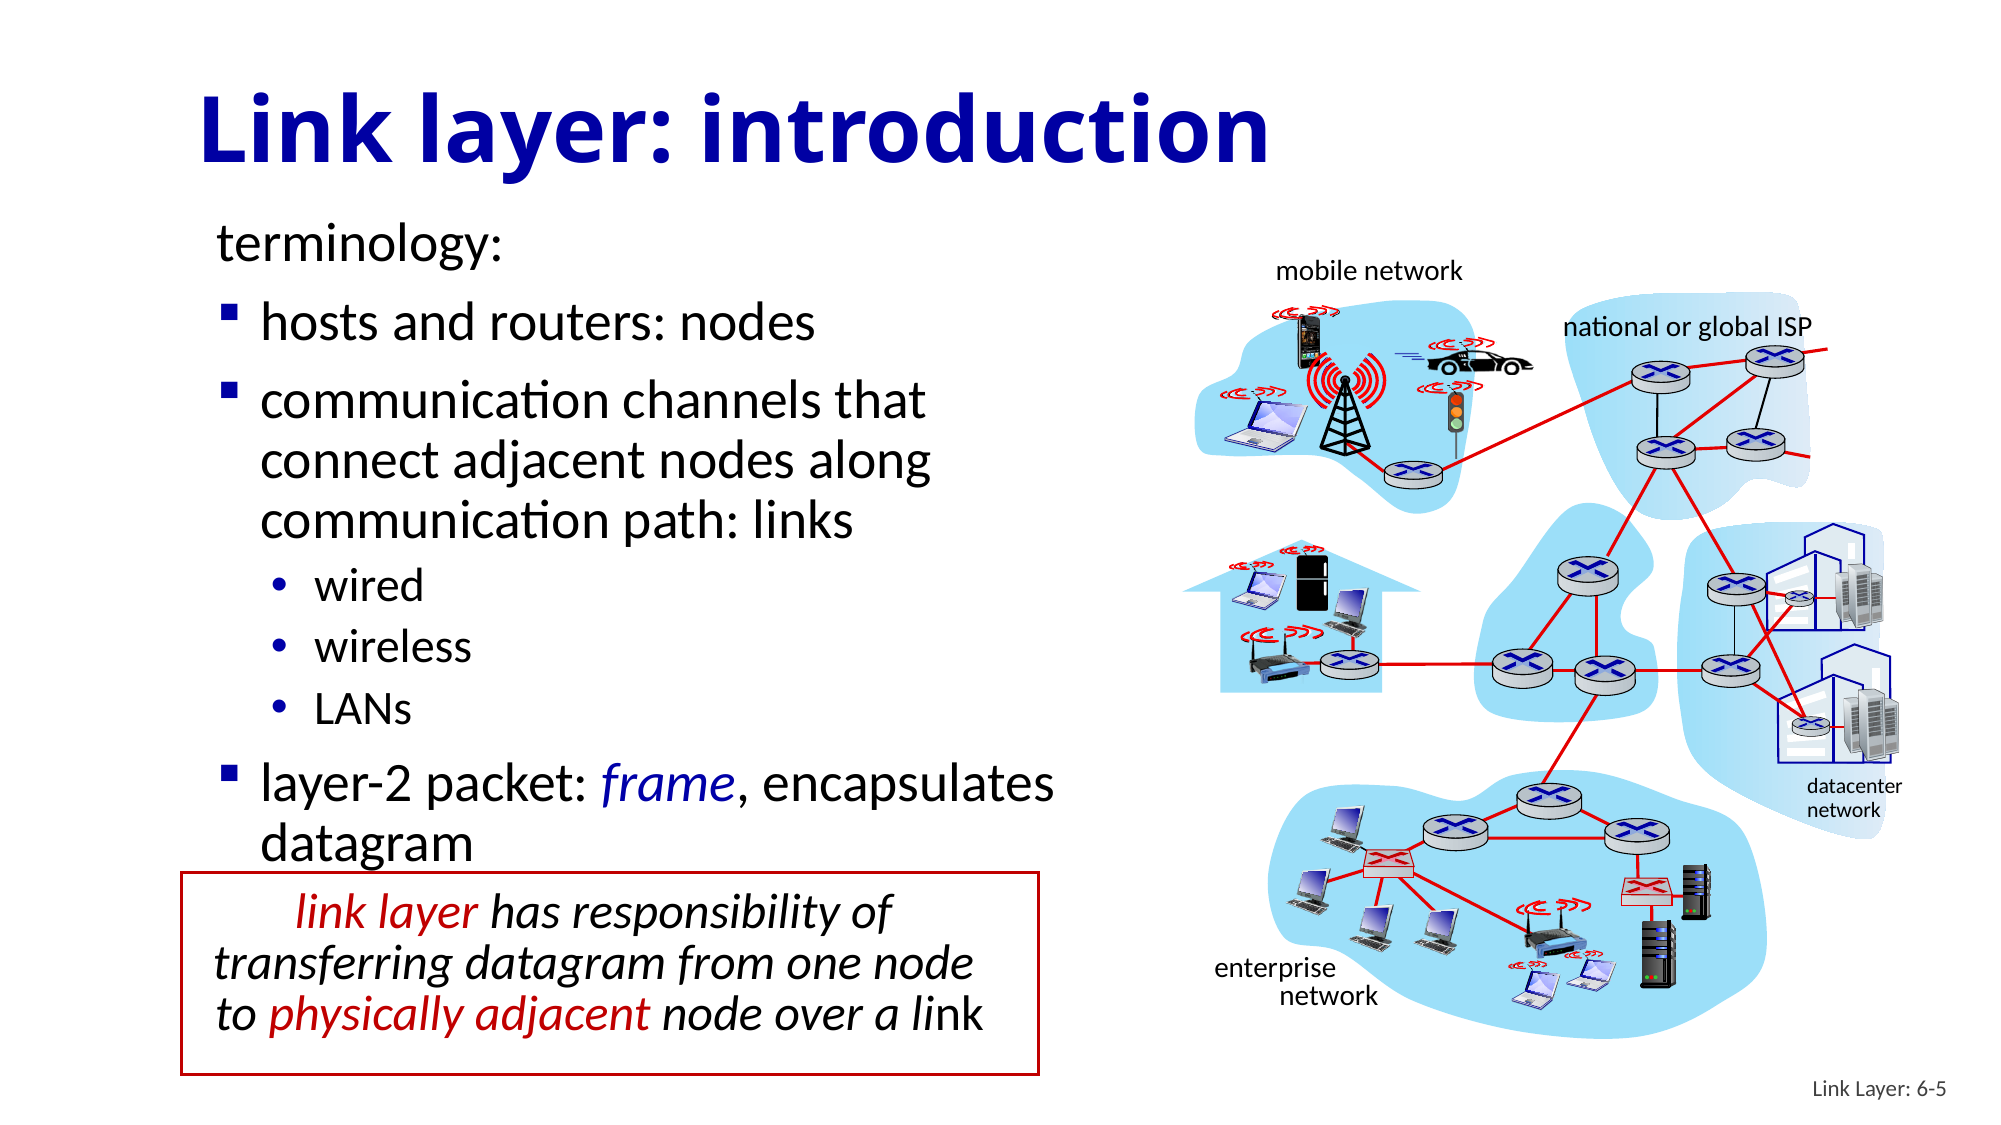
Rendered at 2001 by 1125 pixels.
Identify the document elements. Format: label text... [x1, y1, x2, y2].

text_box [1676, 672, 1885, 819]
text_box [1785, 445, 1811, 458]
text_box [1766, 587, 1800, 595]
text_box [1279, 545, 1324, 554]
text_box [1297, 300, 1475, 514]
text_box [1320, 378, 1370, 455]
title Link layer: introduction [181, 59, 1907, 207]
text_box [1521, 575, 1585, 661]
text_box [1394, 337, 1534, 375]
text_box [1492, 648, 1553, 689]
text_box [1822, 830, 1881, 840]
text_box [1766, 523, 1865, 631]
text_box terminology: hosts and routers: nodes communication channels that connect adjacent nodes along communication path: links wired wireless LANs layer-2 packet: frame, encapsulates datagram [181, 206, 1104, 888]
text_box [1662, 451, 1743, 590]
text_box [180, 872, 1040, 1076]
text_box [1730, 667, 1815, 725]
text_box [1181, 539, 1422, 693]
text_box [1416, 380, 1504, 459]
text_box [1806, 644, 1815, 667]
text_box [1337, 902, 1395, 956]
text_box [1792, 716, 1815, 737]
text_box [1681, 865, 1712, 920]
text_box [1220, 386, 1308, 454]
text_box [1275, 866, 1332, 919]
text_box [1743, 356, 1812, 488]
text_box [1804, 348, 1828, 356]
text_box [1309, 803, 1366, 857]
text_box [1574, 656, 1636, 696]
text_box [1428, 337, 1495, 350]
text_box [1564, 950, 1617, 993]
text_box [1640, 921, 1677, 988]
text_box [1363, 849, 1415, 878]
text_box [1384, 461, 1443, 489]
text_box national or global ISP [1548, 303, 1828, 350]
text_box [1271, 304, 1340, 369]
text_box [1402, 906, 1460, 959]
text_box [1776, 379, 1782, 428]
text_box [1473, 502, 1659, 723]
text_box [1735, 607, 1744, 654]
text_box [1676, 590, 1733, 669]
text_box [1241, 625, 1323, 642]
text_box [1743, 521, 1852, 573]
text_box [1631, 361, 1690, 394]
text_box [1509, 960, 1561, 1011]
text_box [1604, 818, 1670, 855]
picture [1523, 915, 1587, 959]
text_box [1229, 561, 1274, 570]
picture [1240, 642, 1324, 684]
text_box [1438, 372, 1652, 472]
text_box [1744, 595, 1800, 661]
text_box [1607, 470, 1670, 556]
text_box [1726, 428, 1785, 462]
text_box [1696, 446, 1726, 451]
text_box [1777, 725, 1891, 763]
text_box [1595, 291, 1798, 303]
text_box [1785, 590, 1814, 607]
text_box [1423, 814, 1488, 851]
text_box datacenter network [1792, 767, 1923, 830]
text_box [1760, 607, 1806, 667]
text_box [1565, 350, 1745, 372]
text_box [1516, 898, 1591, 915]
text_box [1564, 950, 1603, 958]
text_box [1220, 386, 1286, 399]
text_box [1637, 436, 1696, 470]
text_box [1267, 770, 1767, 1039]
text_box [1658, 373, 1750, 446]
text_box [1865, 525, 1884, 562]
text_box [1750, 379, 1776, 428]
text_box [1652, 394, 1656, 436]
text_box enterprise network [1199, 948, 1394, 1019]
slide_number Link Layer: 6-5 [1512, 1056, 1963, 1117]
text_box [1320, 650, 1379, 680]
text_box [1194, 327, 1308, 457]
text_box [1272, 305, 1338, 318]
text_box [1621, 877, 1673, 906]
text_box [1557, 556, 1619, 597]
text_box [1815, 562, 1901, 762]
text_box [1308, 343, 1385, 415]
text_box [1701, 654, 1760, 688]
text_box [1707, 573, 1766, 606]
text_box mobile network [1260, 244, 1479, 294]
text_box [1806, 632, 1815, 644]
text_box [1417, 380, 1483, 393]
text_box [1516, 783, 1582, 820]
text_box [1229, 545, 1370, 642]
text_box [1651, 355, 1745, 373]
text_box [1508, 960, 1547, 969]
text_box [1745, 345, 1804, 379]
